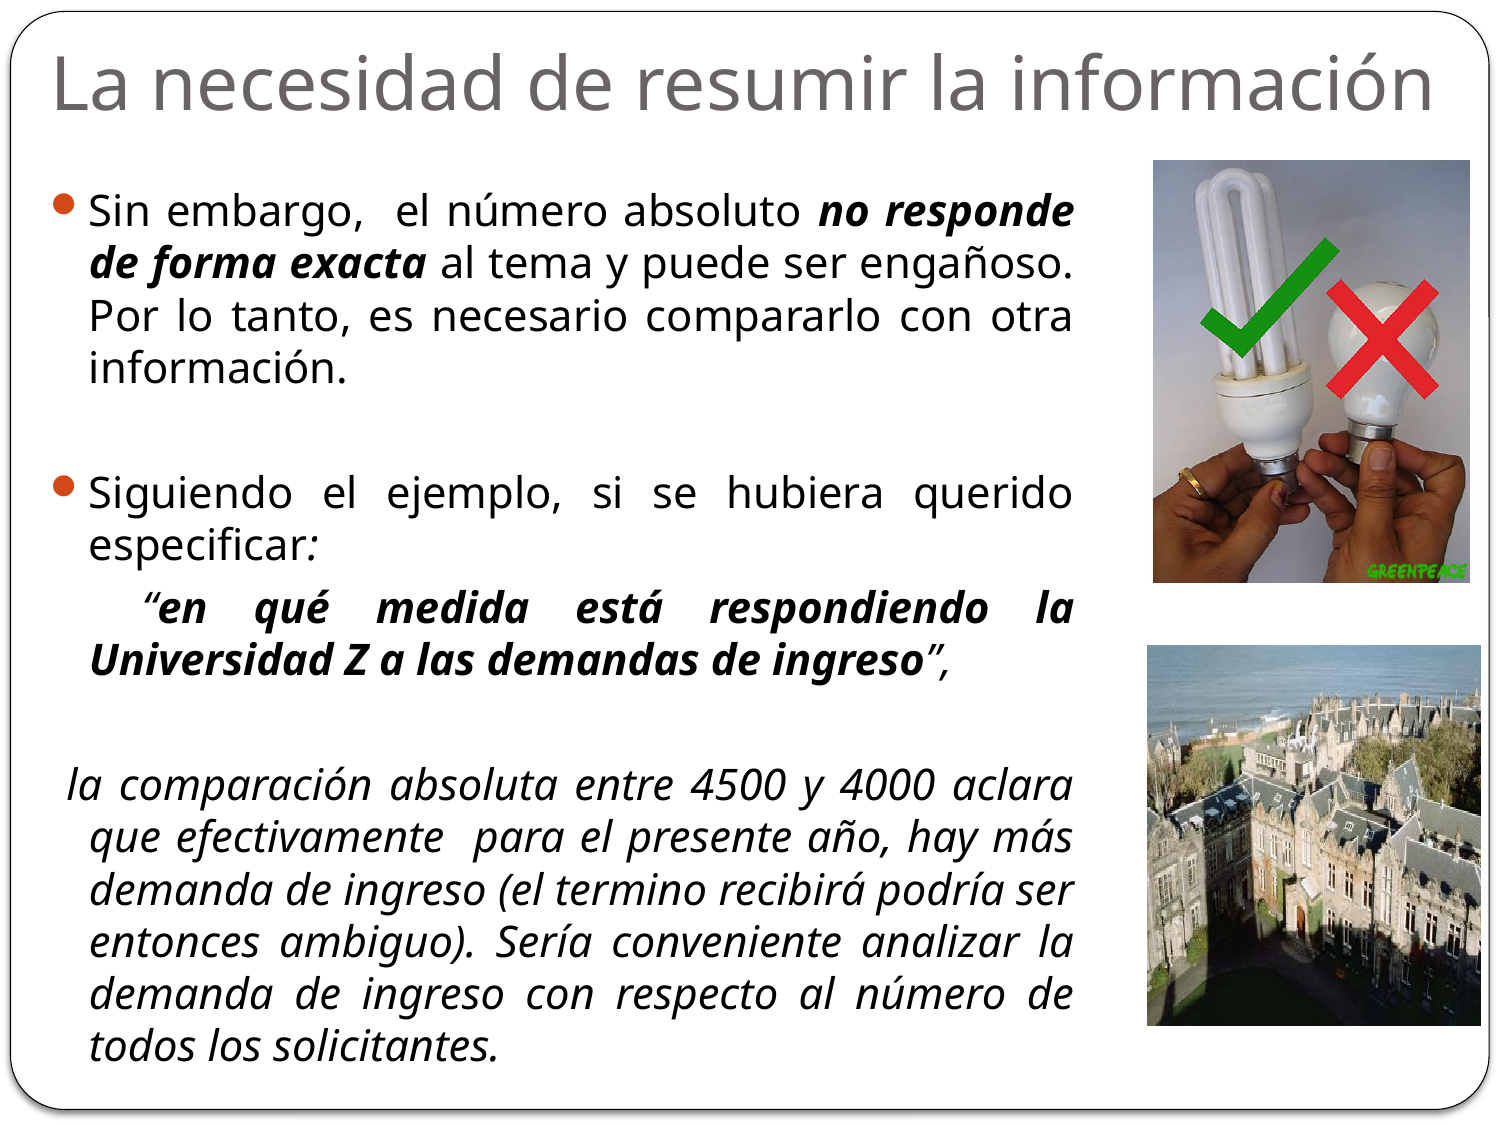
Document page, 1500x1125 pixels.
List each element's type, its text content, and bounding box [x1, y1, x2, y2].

picture [1144, 160, 1477, 583]
picture [1147, 644, 1481, 1026]
list Sin embargo, el número absoluto no responde de forma exacta al tema y puede ser engañoso. Por lo tanto, es necesario compararlo con otra información. Siguiendo el ejemplo, si se hubiera querido especificar: “en qué medida está respondiendo la Universidad Z a las demandas de ingreso”, la comparación absoluta entre 4500 y 4000 aclara que efectivamente para el presente año, hay más demanda de ingreso (el termino recibirá podría ser entonces ambiguo). Sería conveniente analizar la demanda de ingreso con respecto al número de todos los solicitantes. [35, 175, 1090, 1094]
title La necesidad de resumir la información [35, 0, 1465, 141]
